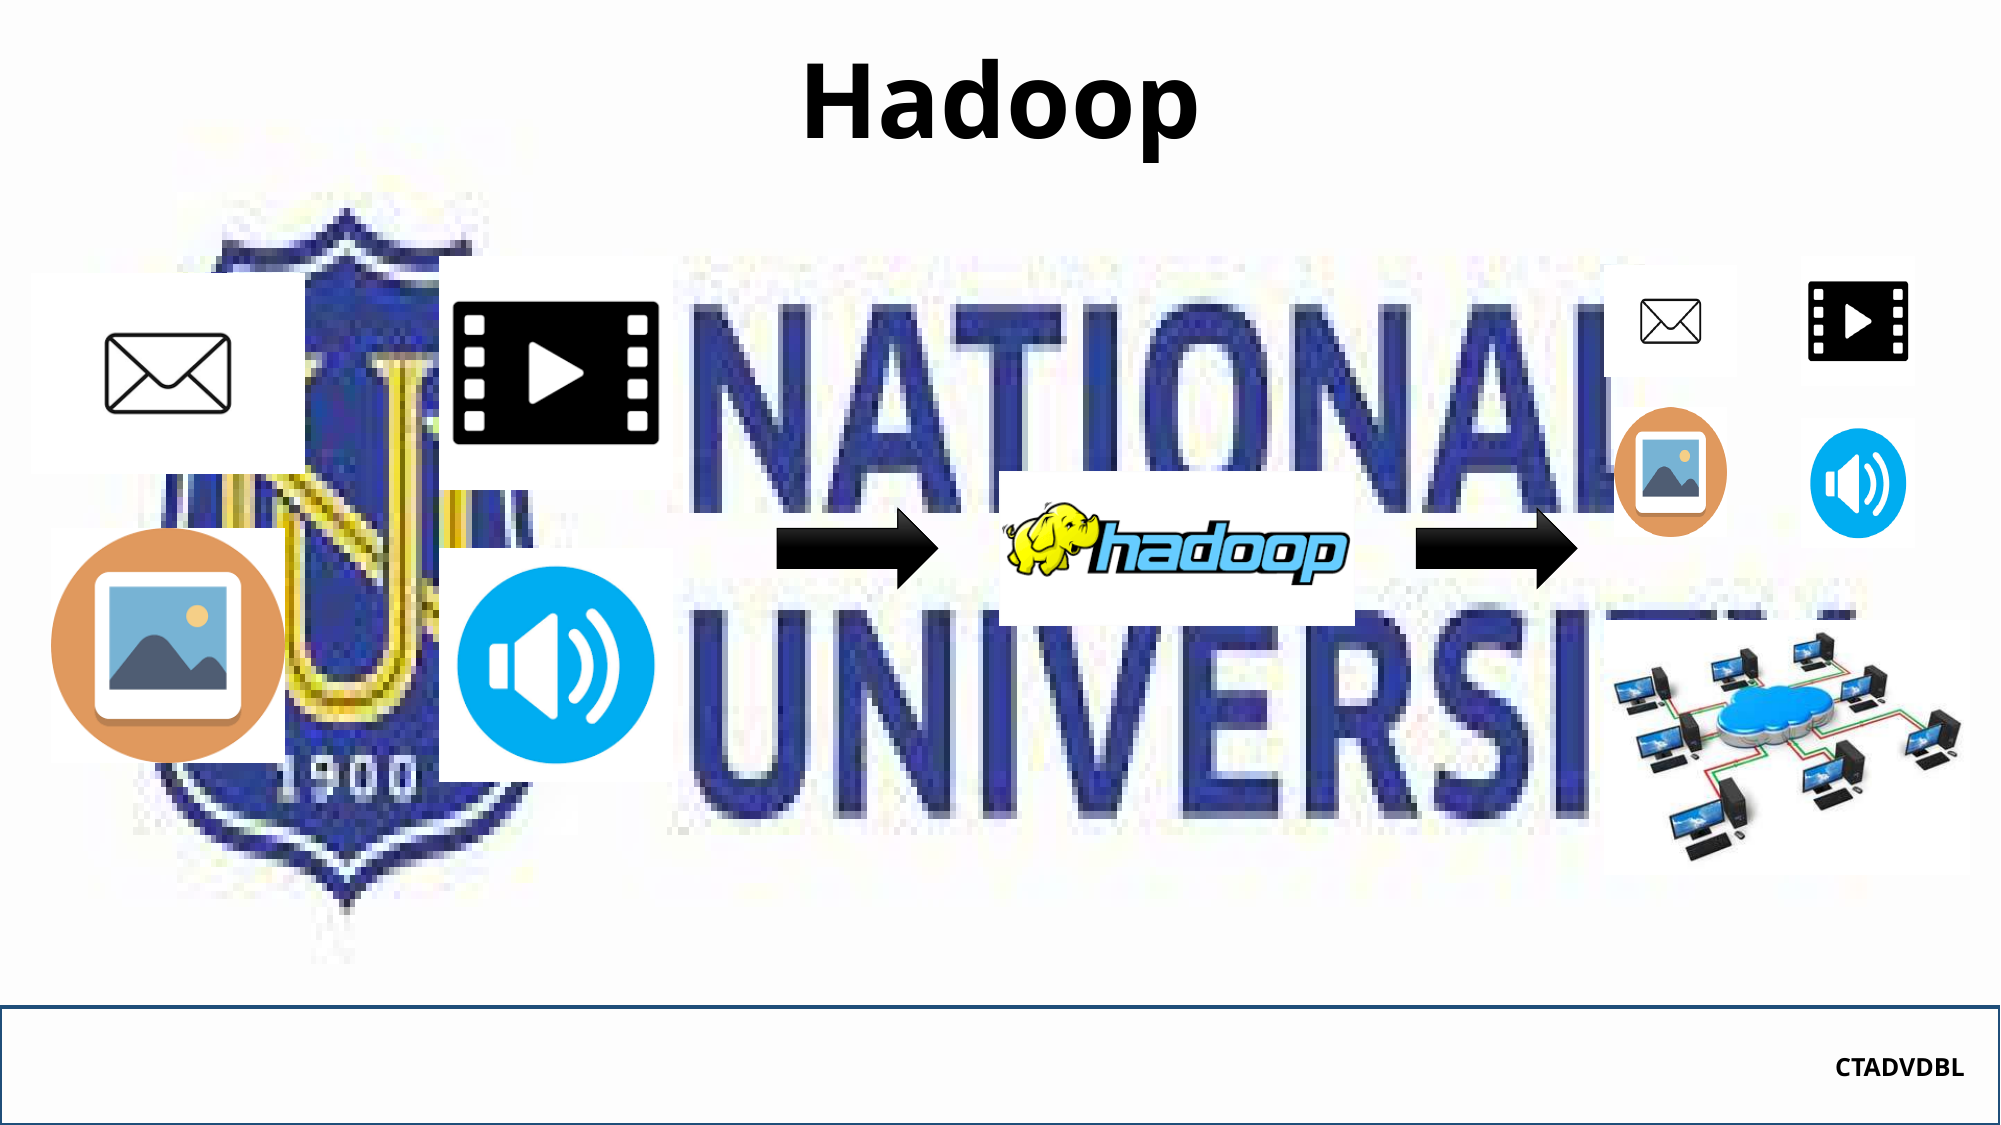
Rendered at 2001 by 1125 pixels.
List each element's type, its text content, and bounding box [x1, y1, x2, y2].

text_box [31, 256, 673, 782]
title Hadoop [171, 28, 1829, 169]
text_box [1604, 256, 1915, 548]
text_box [1415, 507, 1578, 590]
picture [0, 0, 2000, 1007]
text_box [776, 507, 939, 590]
footer CTADVDBL [0, 1007, 2000, 1125]
